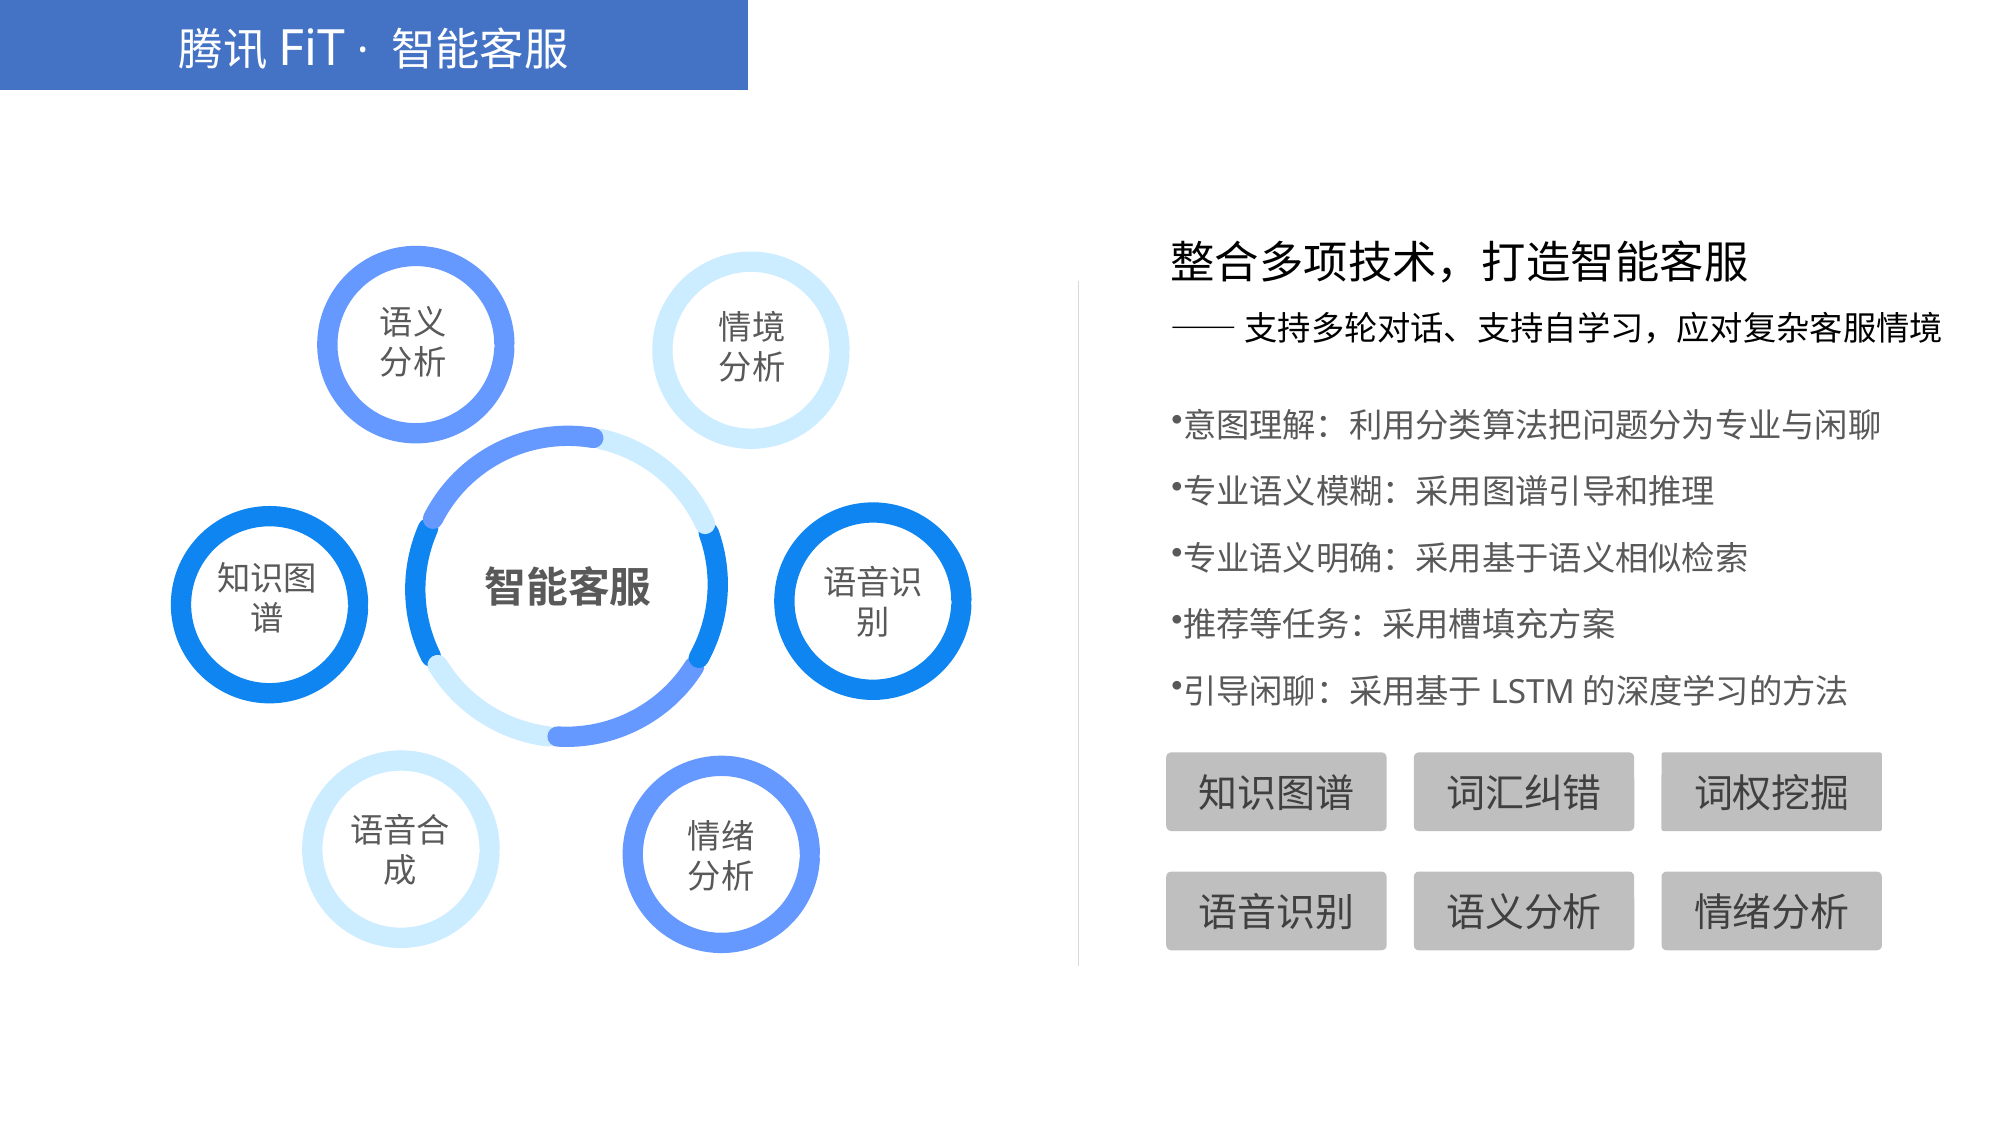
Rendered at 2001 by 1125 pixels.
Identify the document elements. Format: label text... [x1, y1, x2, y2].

text_box 情绪分析 [1660, 870, 1884, 952]
text_box 语音识别 [1165, 870, 1388, 952]
text_box 意图理解：利用分类算法把问题分为专业与闲聊 专业语义模糊：采用图谱引导和推理 专业语义明确：采用基于语义相似检索 推荐等任务：采用槽填充方案 引导闲聊：采用基于LSTM的深度学习的方法 [1150, 373, 1967, 769]
text_box 知识图谱 [1165, 751, 1388, 833]
text_box 整合多项技术，打造智能客服 ——支持多轮对话、支持自学习，应对复杂客服情境 [1155, 200, 1958, 355]
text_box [180, 255, 962, 943]
text_box 词汇纠错 [1412, 751, 1636, 833]
text_box 语义分析 [1412, 870, 1636, 952]
text_box 腾讯FiT · 智能客服 [0, 0, 749, 91]
text_box 词权挖掘 [1660, 751, 1884, 833]
